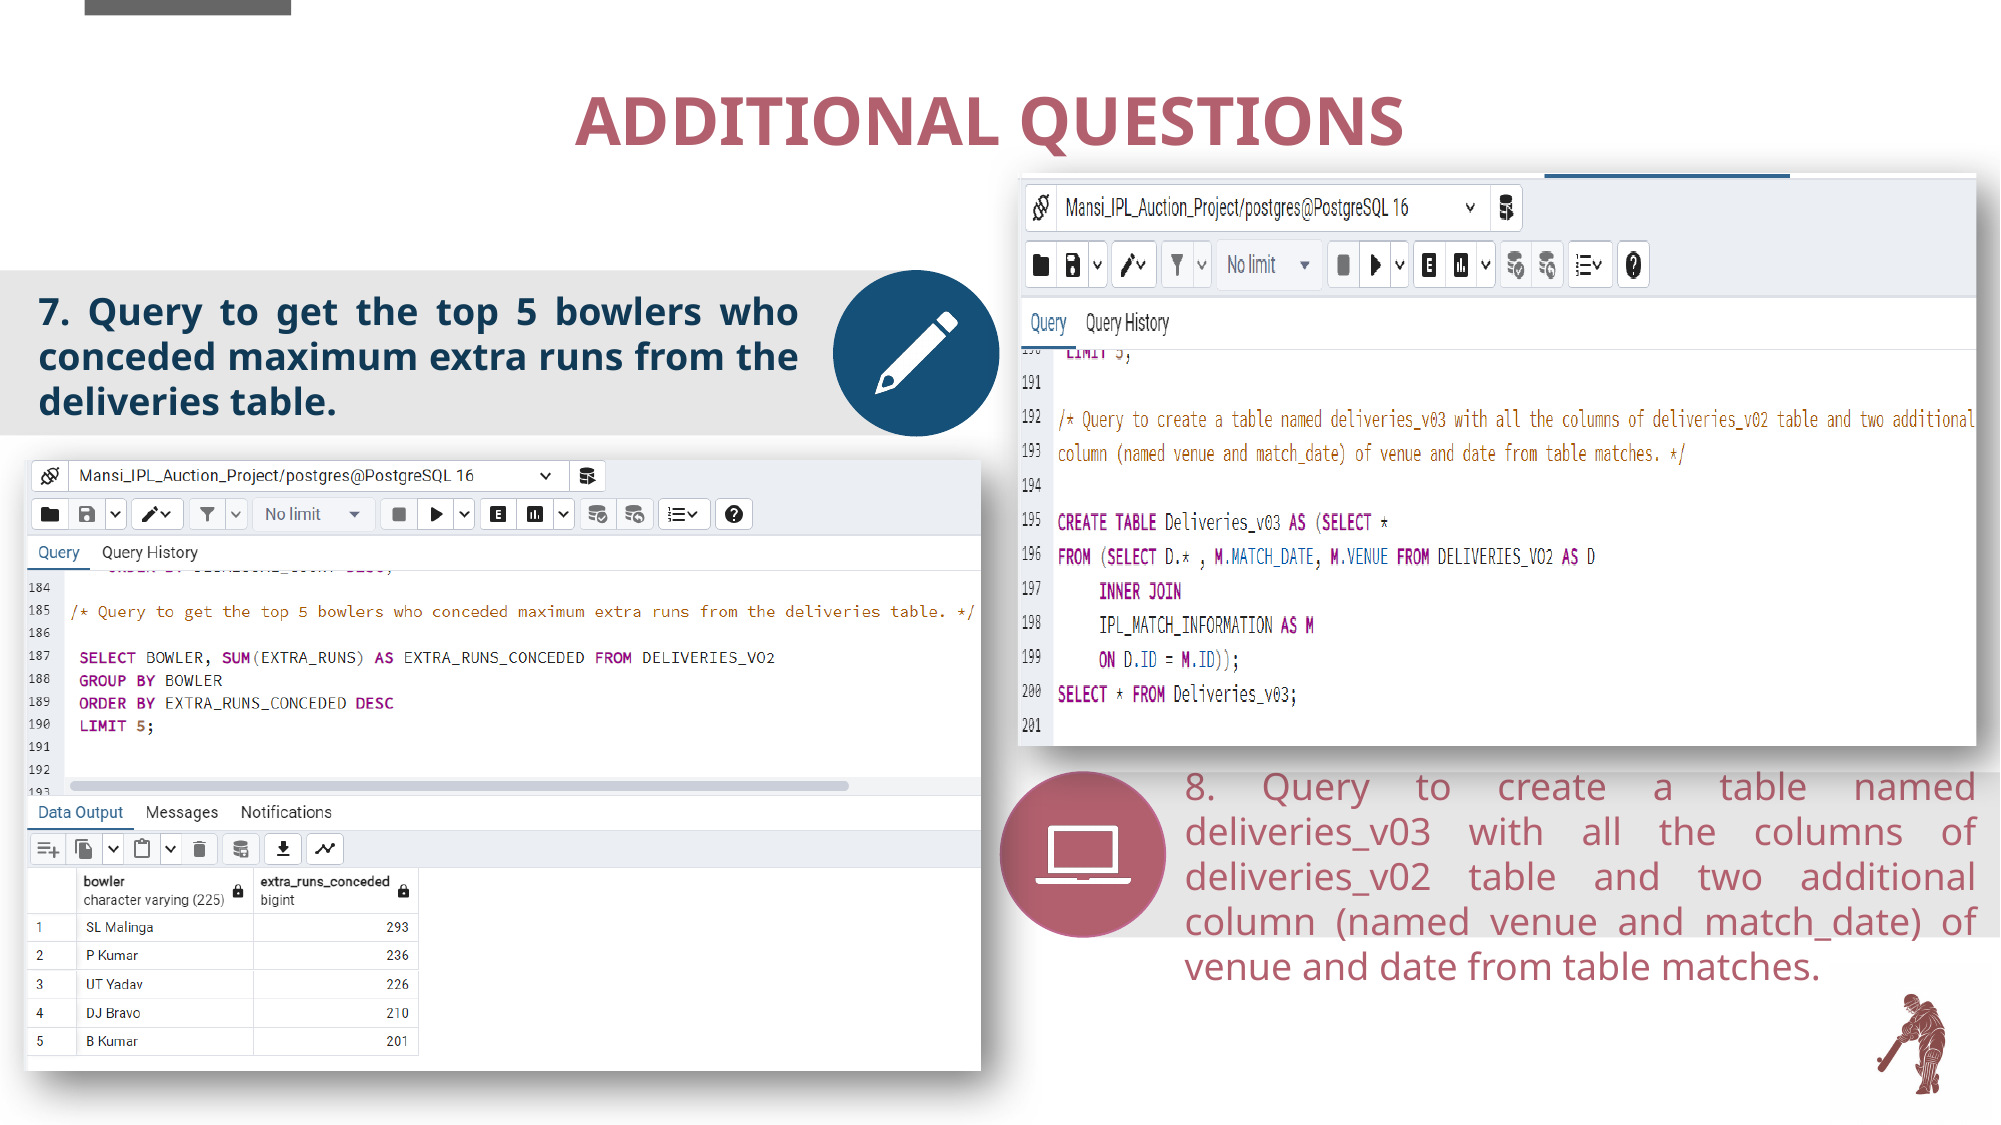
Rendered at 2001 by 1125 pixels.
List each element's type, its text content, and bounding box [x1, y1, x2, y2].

title Additional Questions [84, 40, 1914, 161]
picture [1033, 804, 1133, 905]
picture [1017, 173, 1977, 746]
text_box 8. Query to create a table named deliveries_v03 with all the columns of deliveries_v02 table and two additional column (named venue and match_date) of venue and date from table matches. [1169, 791, 1992, 996]
picture [0, 460, 981, 1114]
text_box 7. Query to get the top 5 bowlers who conceded maximum extra runs from the deliveries table. [23, 280, 815, 431]
picture [1830, 963, 1993, 1125]
picture [866, 303, 966, 403]
